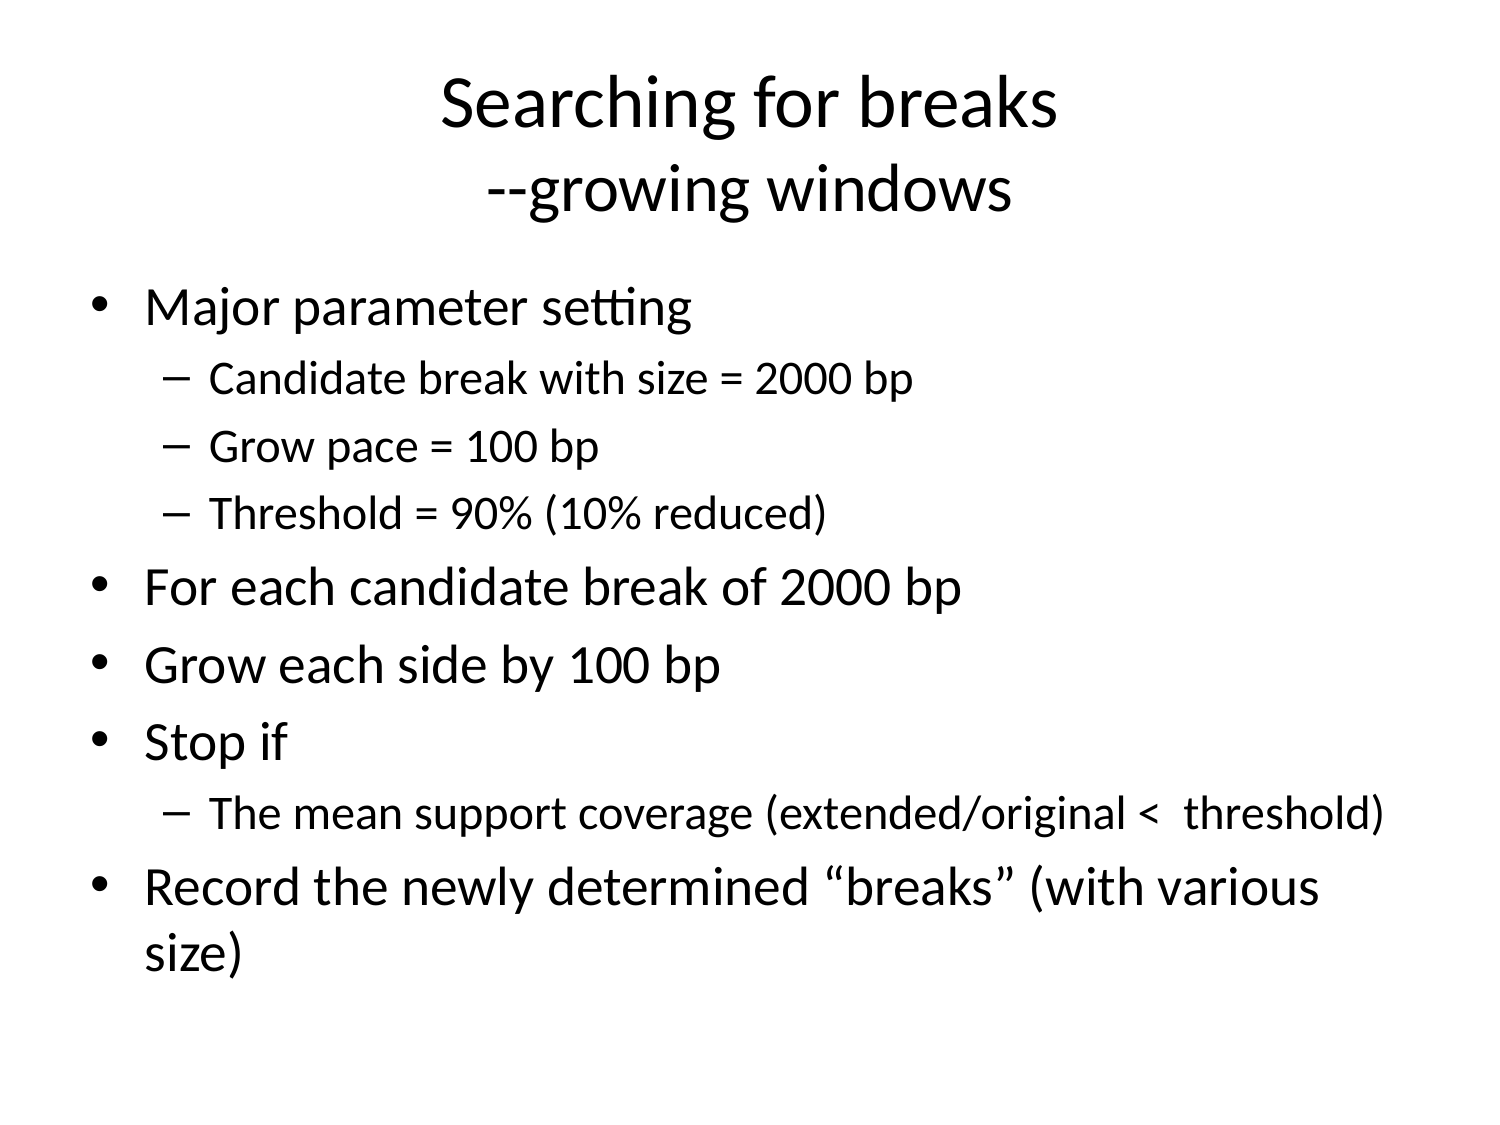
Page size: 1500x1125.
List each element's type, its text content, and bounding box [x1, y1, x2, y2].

list Major parameter setting Candidate break with size = 2000 bp Grow pace = 100 bp Threshold = 90% (10% reduced) For each candidate break of 2000 bp Grow each side by 100 bp Stop if The mean support coverage (extended/original < threshold) Record the newly determined “breaks” (with various size) [75, 262, 1425, 1005]
title Searching for breaks --growing windows [75, 45, 1425, 233]
